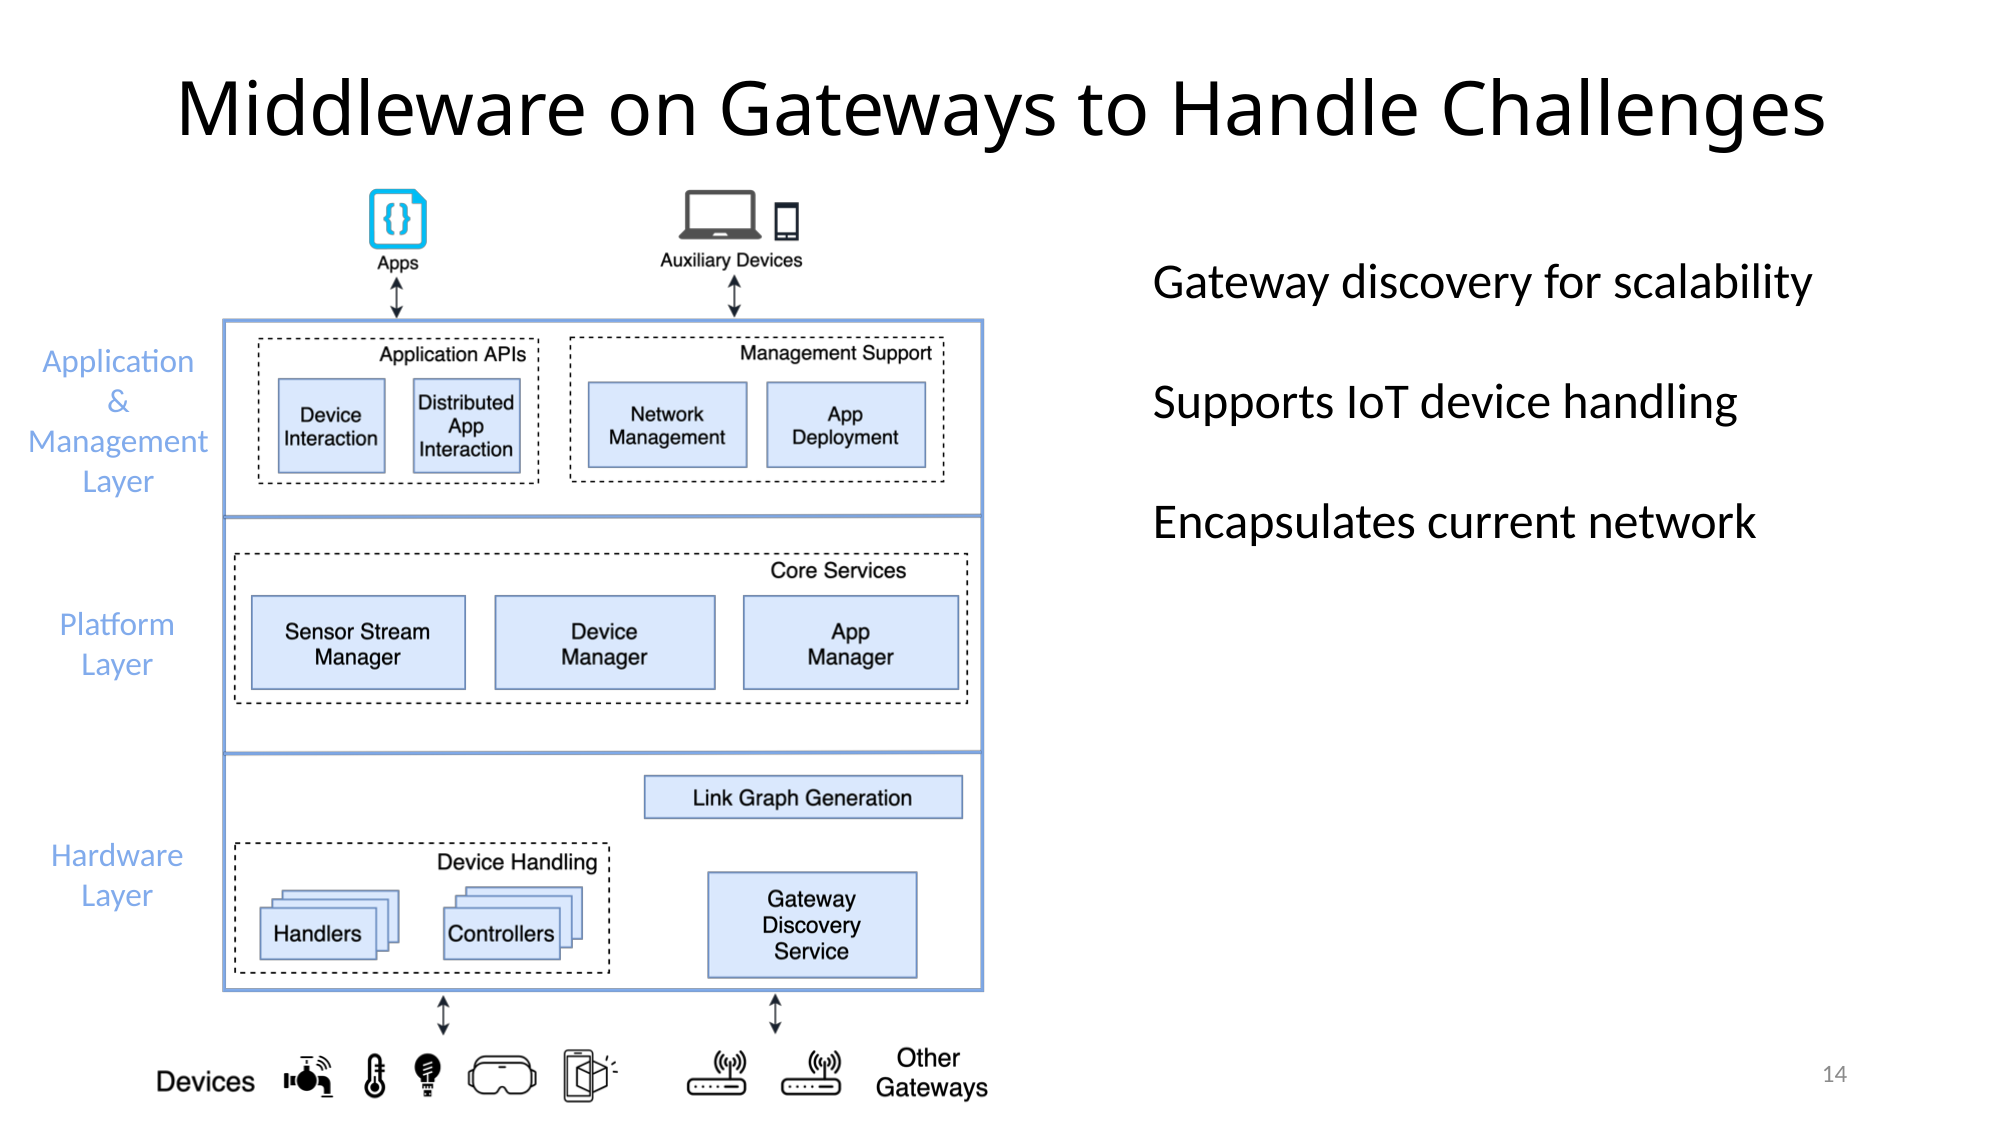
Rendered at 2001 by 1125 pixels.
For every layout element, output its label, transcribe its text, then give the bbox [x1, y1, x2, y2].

slide_number 14 [1412, 1042, 1863, 1103]
text_box Platform Layer [44, 594, 191, 690]
text_box Application & Management Layer [12, 332, 205, 507]
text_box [267, 1032, 638, 1124]
title Middleware on Gateways to Handle Challenges [139, 2, 1865, 220]
picture [118, 1037, 293, 1125]
text_box Gateway discovery for scalability Supports IoT device handling Encapsulates current network [1138, 241, 1967, 557]
picture [205, 174, 1019, 1125]
text_box Hardware Layer [36, 825, 199, 921]
